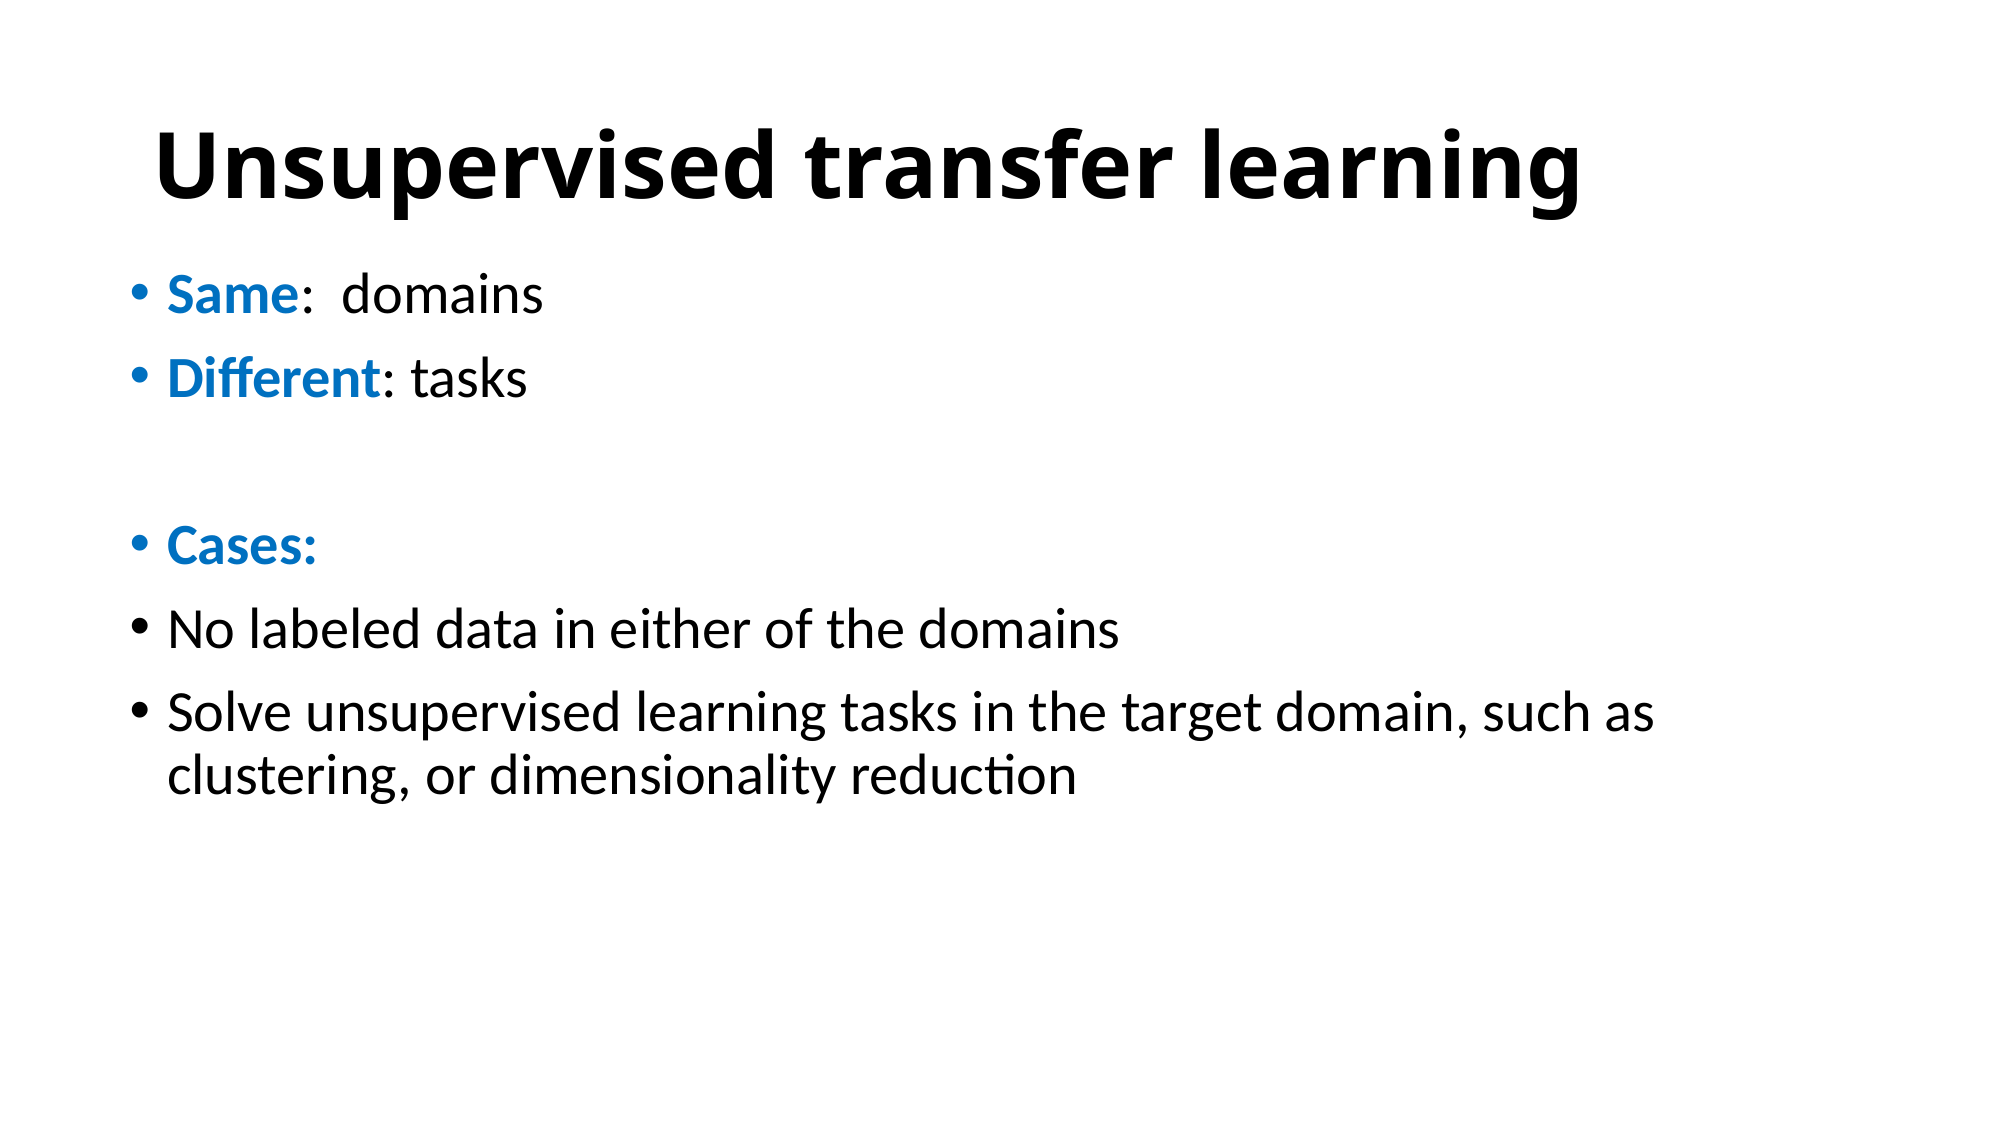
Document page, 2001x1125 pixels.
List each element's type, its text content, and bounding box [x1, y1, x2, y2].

list Same: domains Different: tasks Cases: No labeled data in either of the domains Solve unsupervised learning tasks in the target domain, such as clustering, or dimensionality reduction [114, 255, 1886, 1066]
title Unsupervised transfer learning [137, 59, 1863, 255]
